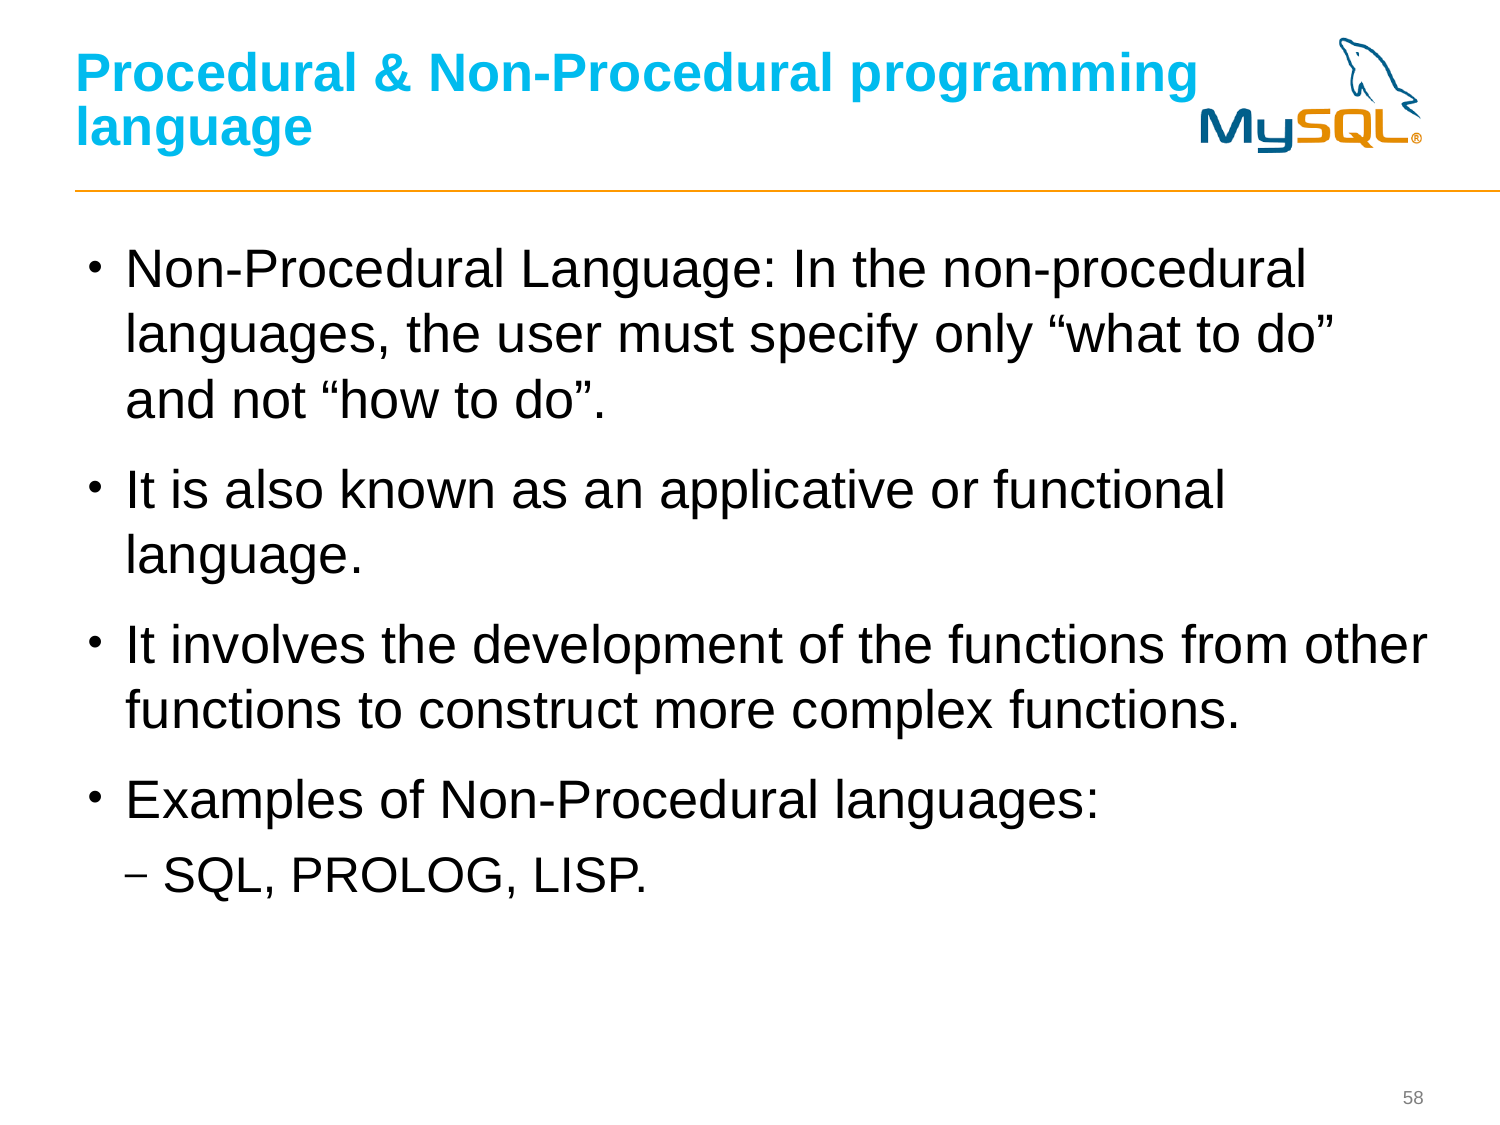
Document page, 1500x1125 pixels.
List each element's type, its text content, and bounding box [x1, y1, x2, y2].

title Procedural & Non-Procedural programming language [75, 27, 1422, 157]
list Non-Procedural Language: In the non-procedural languages, the user must specify only “what to do” and not “how to do”. It is also known as an applicative or functional language. It involves the development of the functions from other functions to construct more complex functions. Examples of Non-Procedural languages: SQL, PROLOG, LISP. [87, 233, 1438, 1025]
